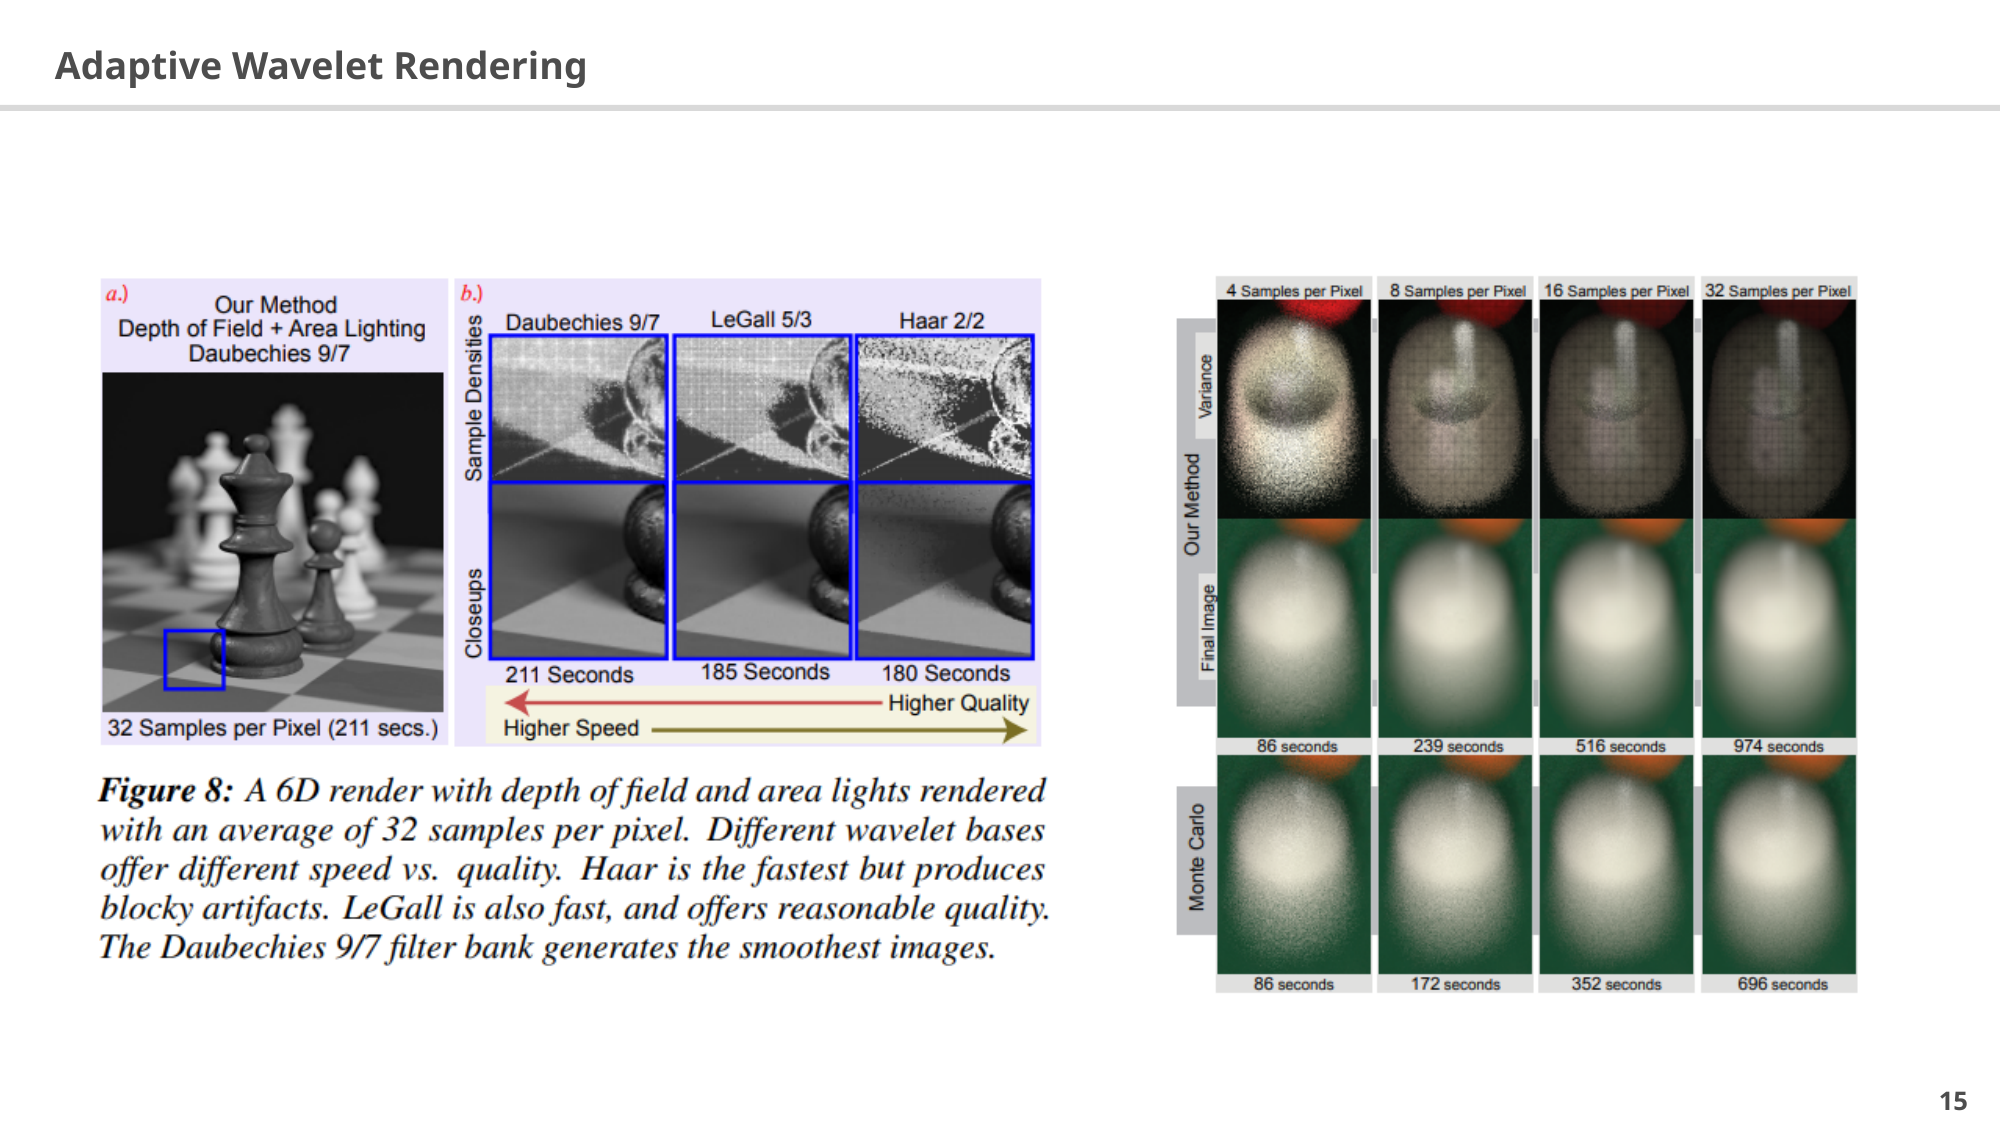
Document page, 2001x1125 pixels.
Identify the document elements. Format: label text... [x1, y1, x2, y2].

picture [1141, 267, 1922, 1001]
slide_number 14 [1501, 1081, 1969, 1124]
picture [36, 249, 1079, 977]
title Adaptive Wavelet Rendering [55, 25, 1945, 90]
